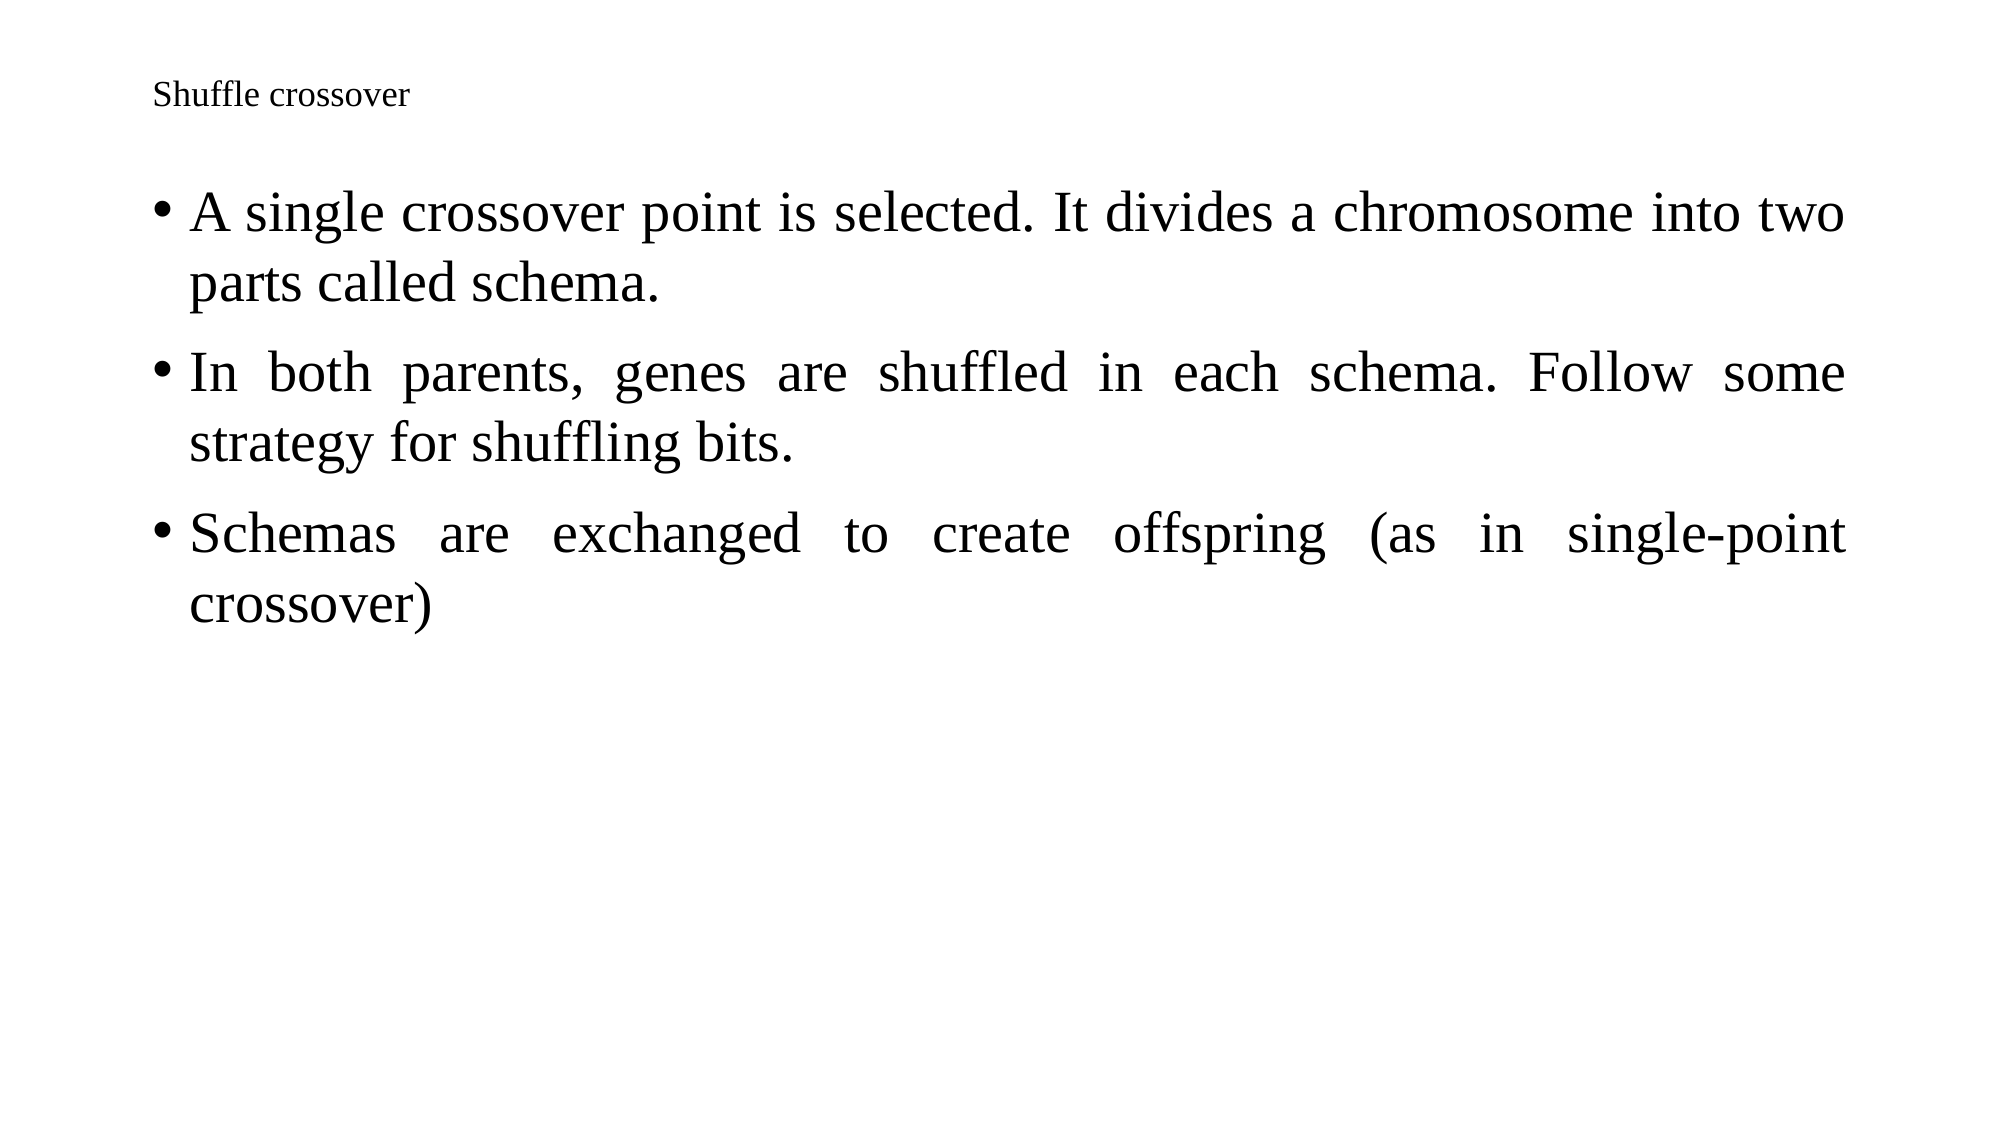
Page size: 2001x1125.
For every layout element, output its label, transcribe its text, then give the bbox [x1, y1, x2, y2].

title Shuffle crossover [137, 27, 1863, 165]
list A single crossover point is selected. It divides a chromosome into two parts called schema. In both parents, genes are shuffled in each schema. Follow some strategy for shuffling bits. Schemas are exchanged to create offspring (as in single‐point crossover) [137, 165, 1863, 1014]
